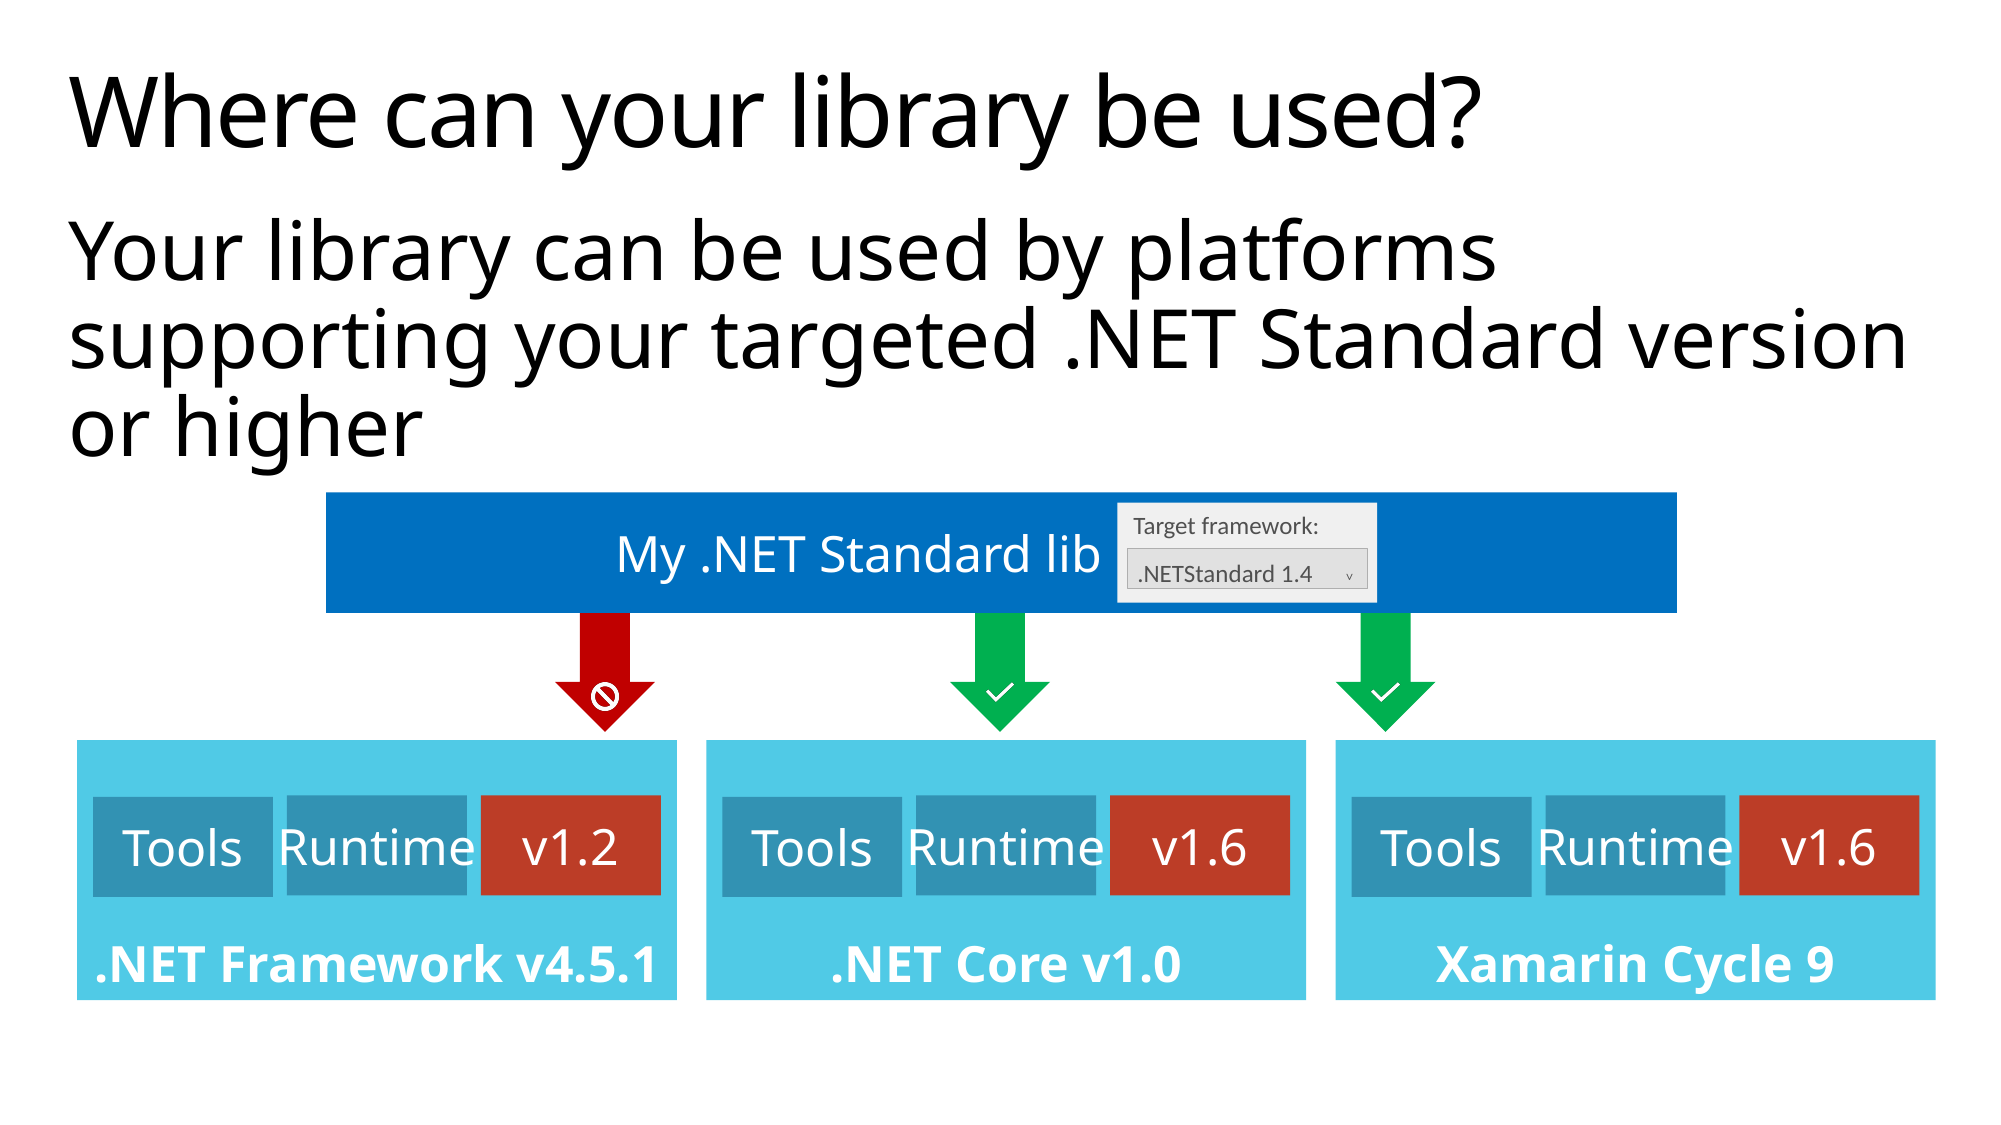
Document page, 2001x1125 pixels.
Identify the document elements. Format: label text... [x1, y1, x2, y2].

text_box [949, 611, 1051, 733]
list Your library can be used by platforms supporting your targeted .NET Standard version or higher [44, 195, 1956, 404]
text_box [706, 739, 1307, 1001]
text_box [1335, 739, 1936, 1001]
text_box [554, 611, 656, 733]
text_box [1335, 611, 1436, 733]
title Where can your library be used? [44, 47, 1957, 196]
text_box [1116, 502, 1378, 603]
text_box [76, 739, 678, 1001]
text_box My .NET Standard lib [325, 492, 1678, 614]
